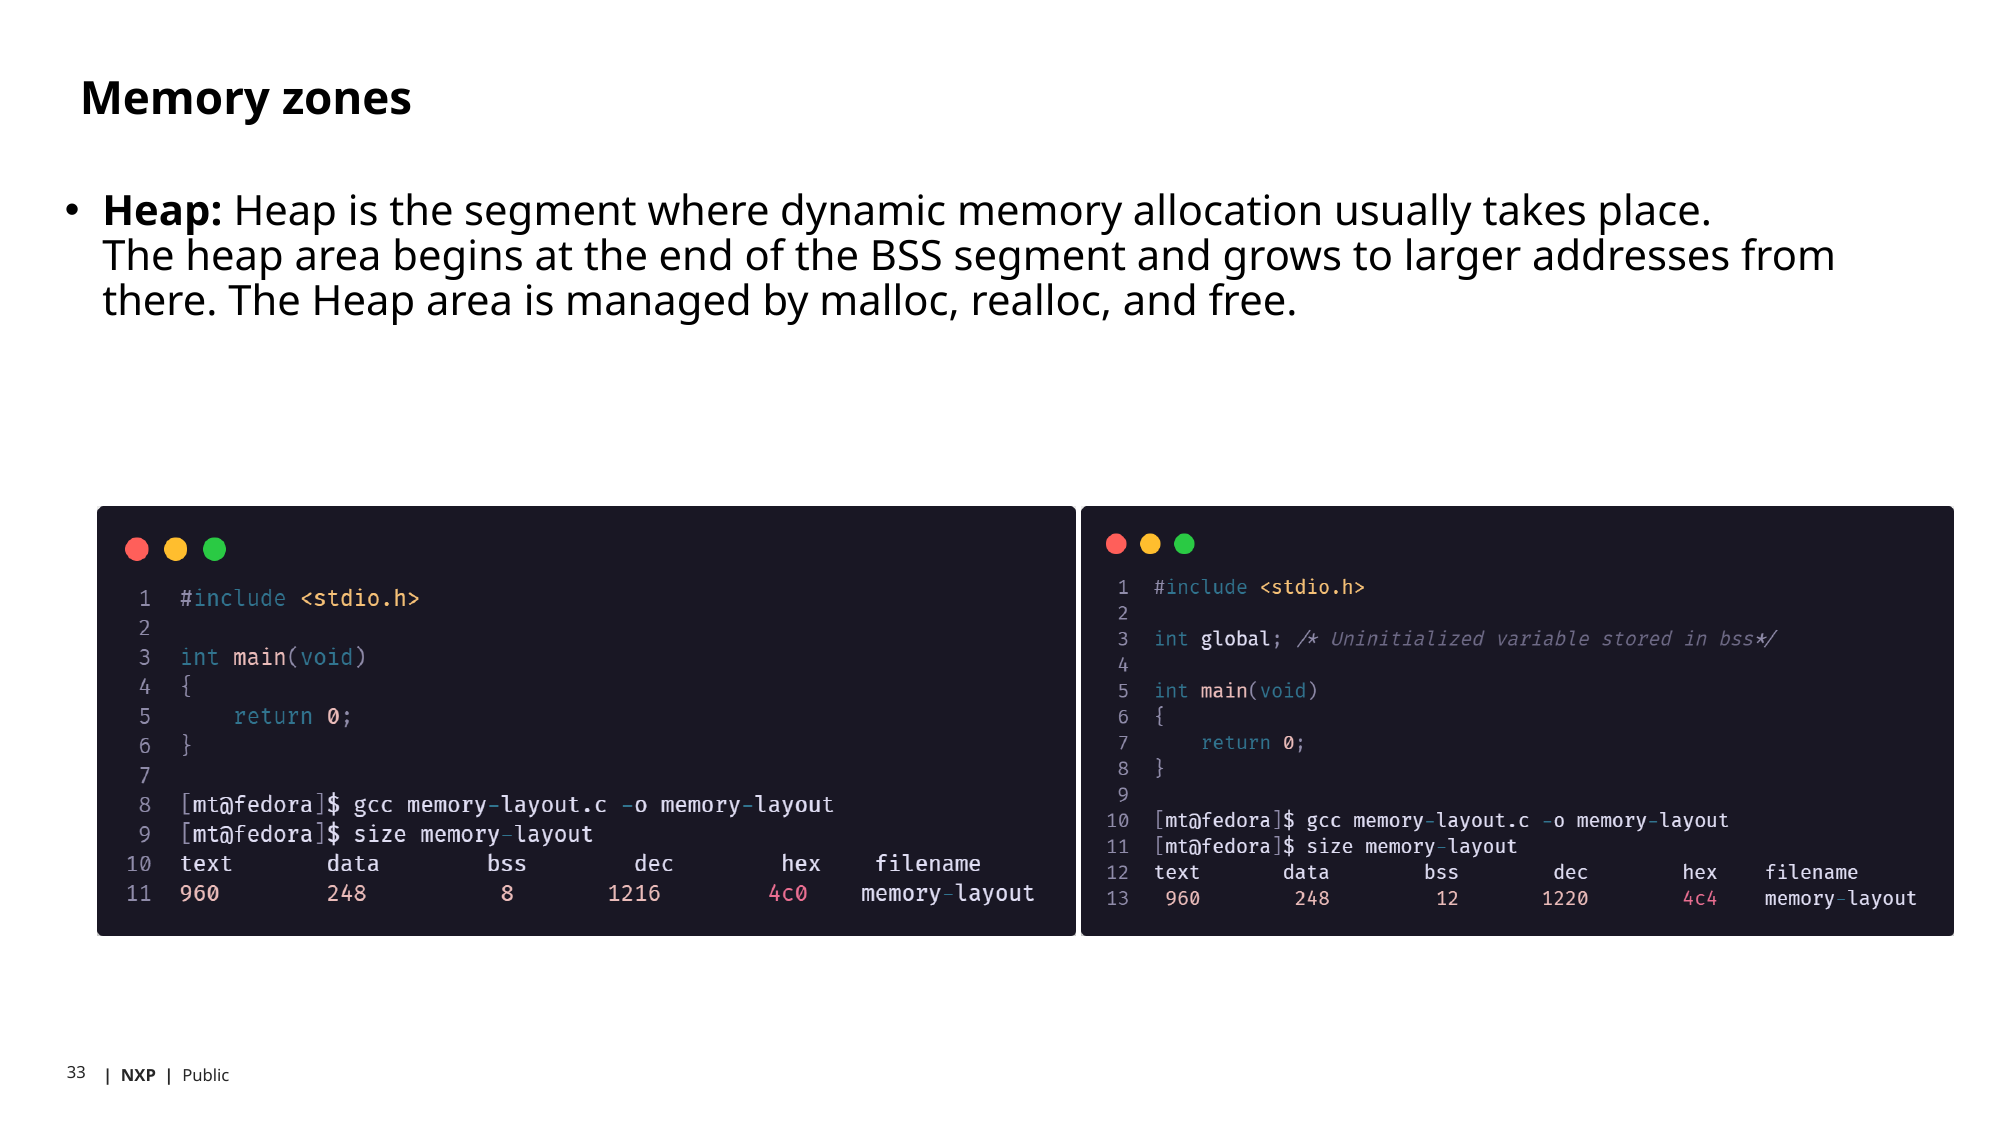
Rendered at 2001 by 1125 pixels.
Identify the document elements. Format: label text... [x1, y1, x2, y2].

title Memory zones [64, 67, 1940, 176]
picture [1081, 506, 1954, 936]
list Heap: Heap is the segment where dynamic memory allocation usually takes place. The heap area begins at the end of the BSS segment and grows to larger addresses from there. The Heap area is managed by malloc, realloc, and free. [64, 189, 1940, 955]
picture [97, 506, 1076, 936]
